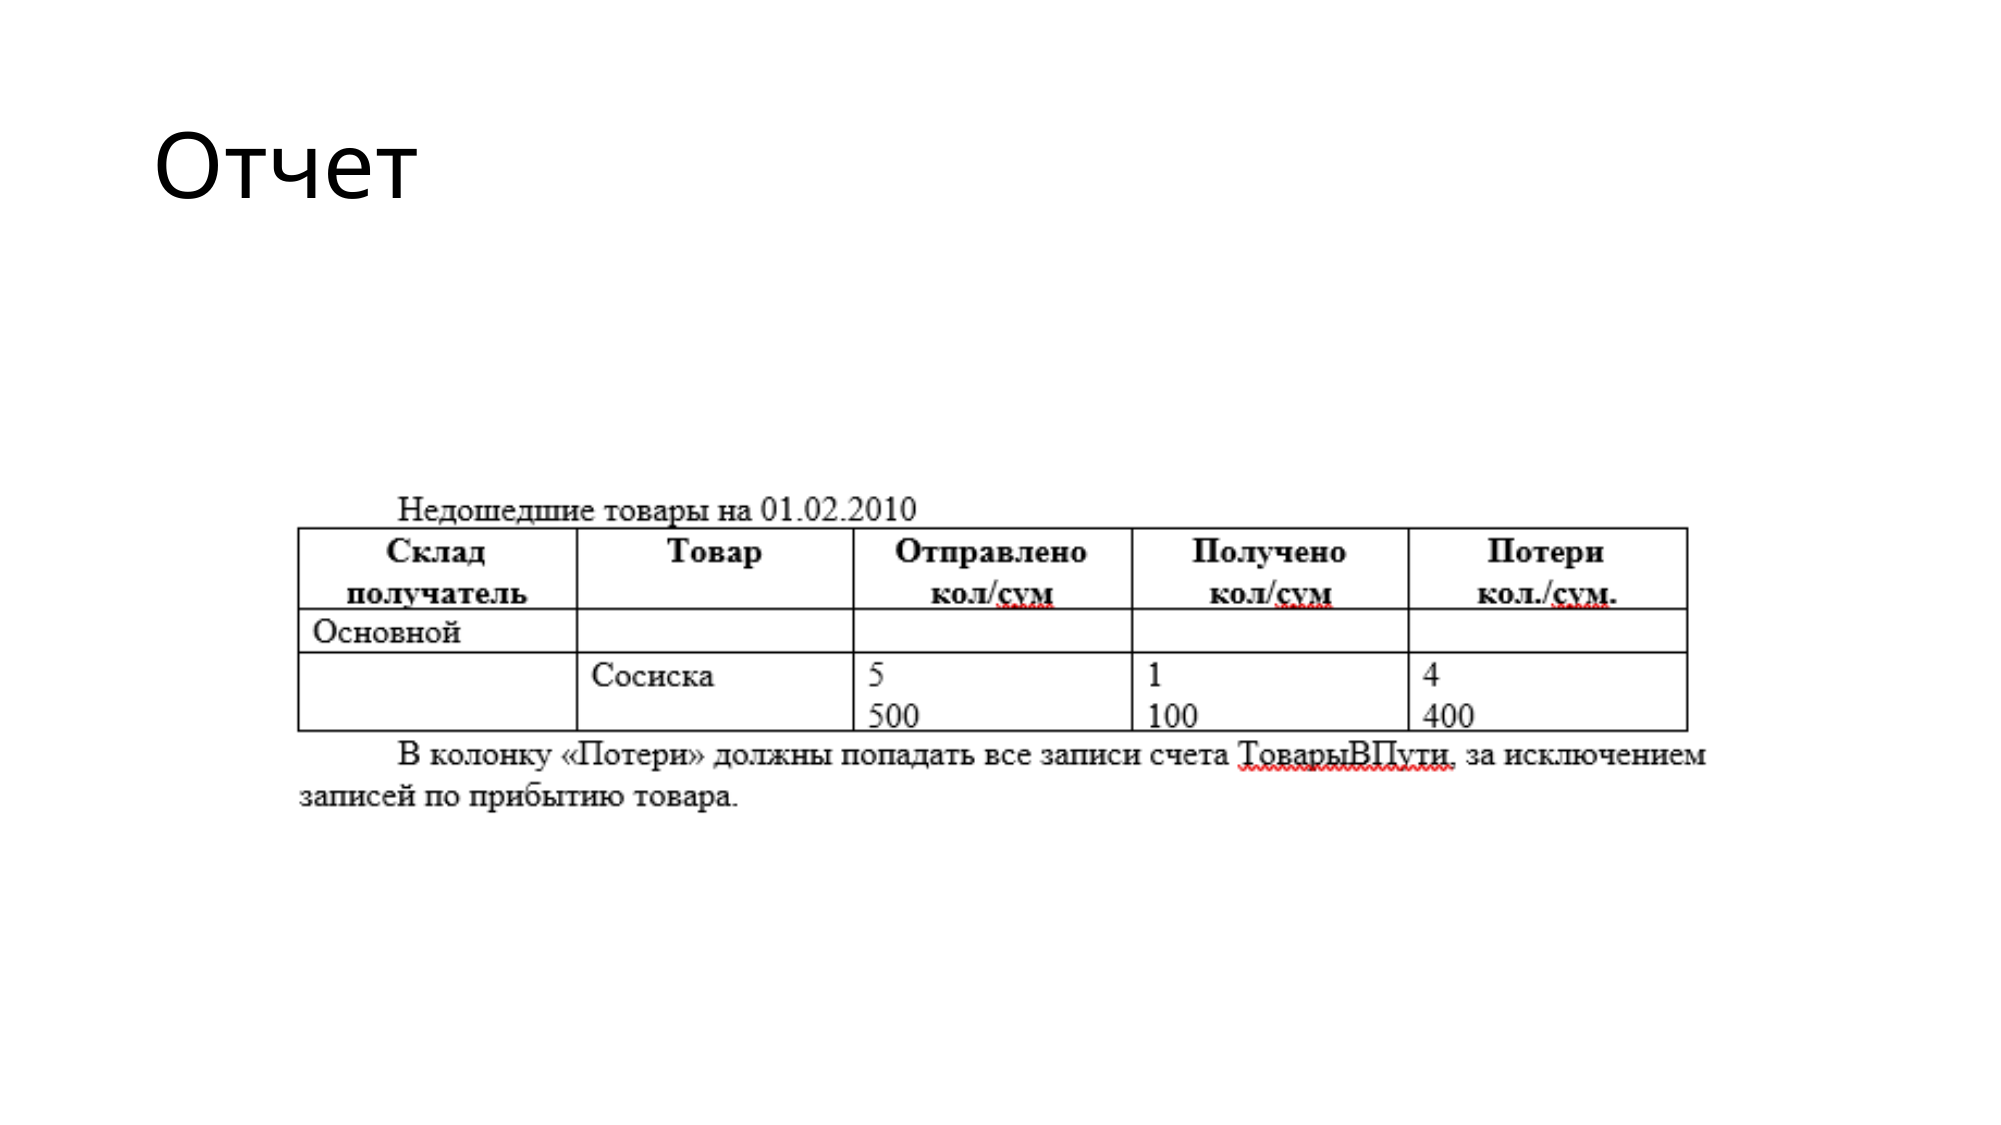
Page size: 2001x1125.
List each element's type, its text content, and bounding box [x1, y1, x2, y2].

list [274, 469, 1726, 824]
title Отчет [137, 59, 1863, 278]
